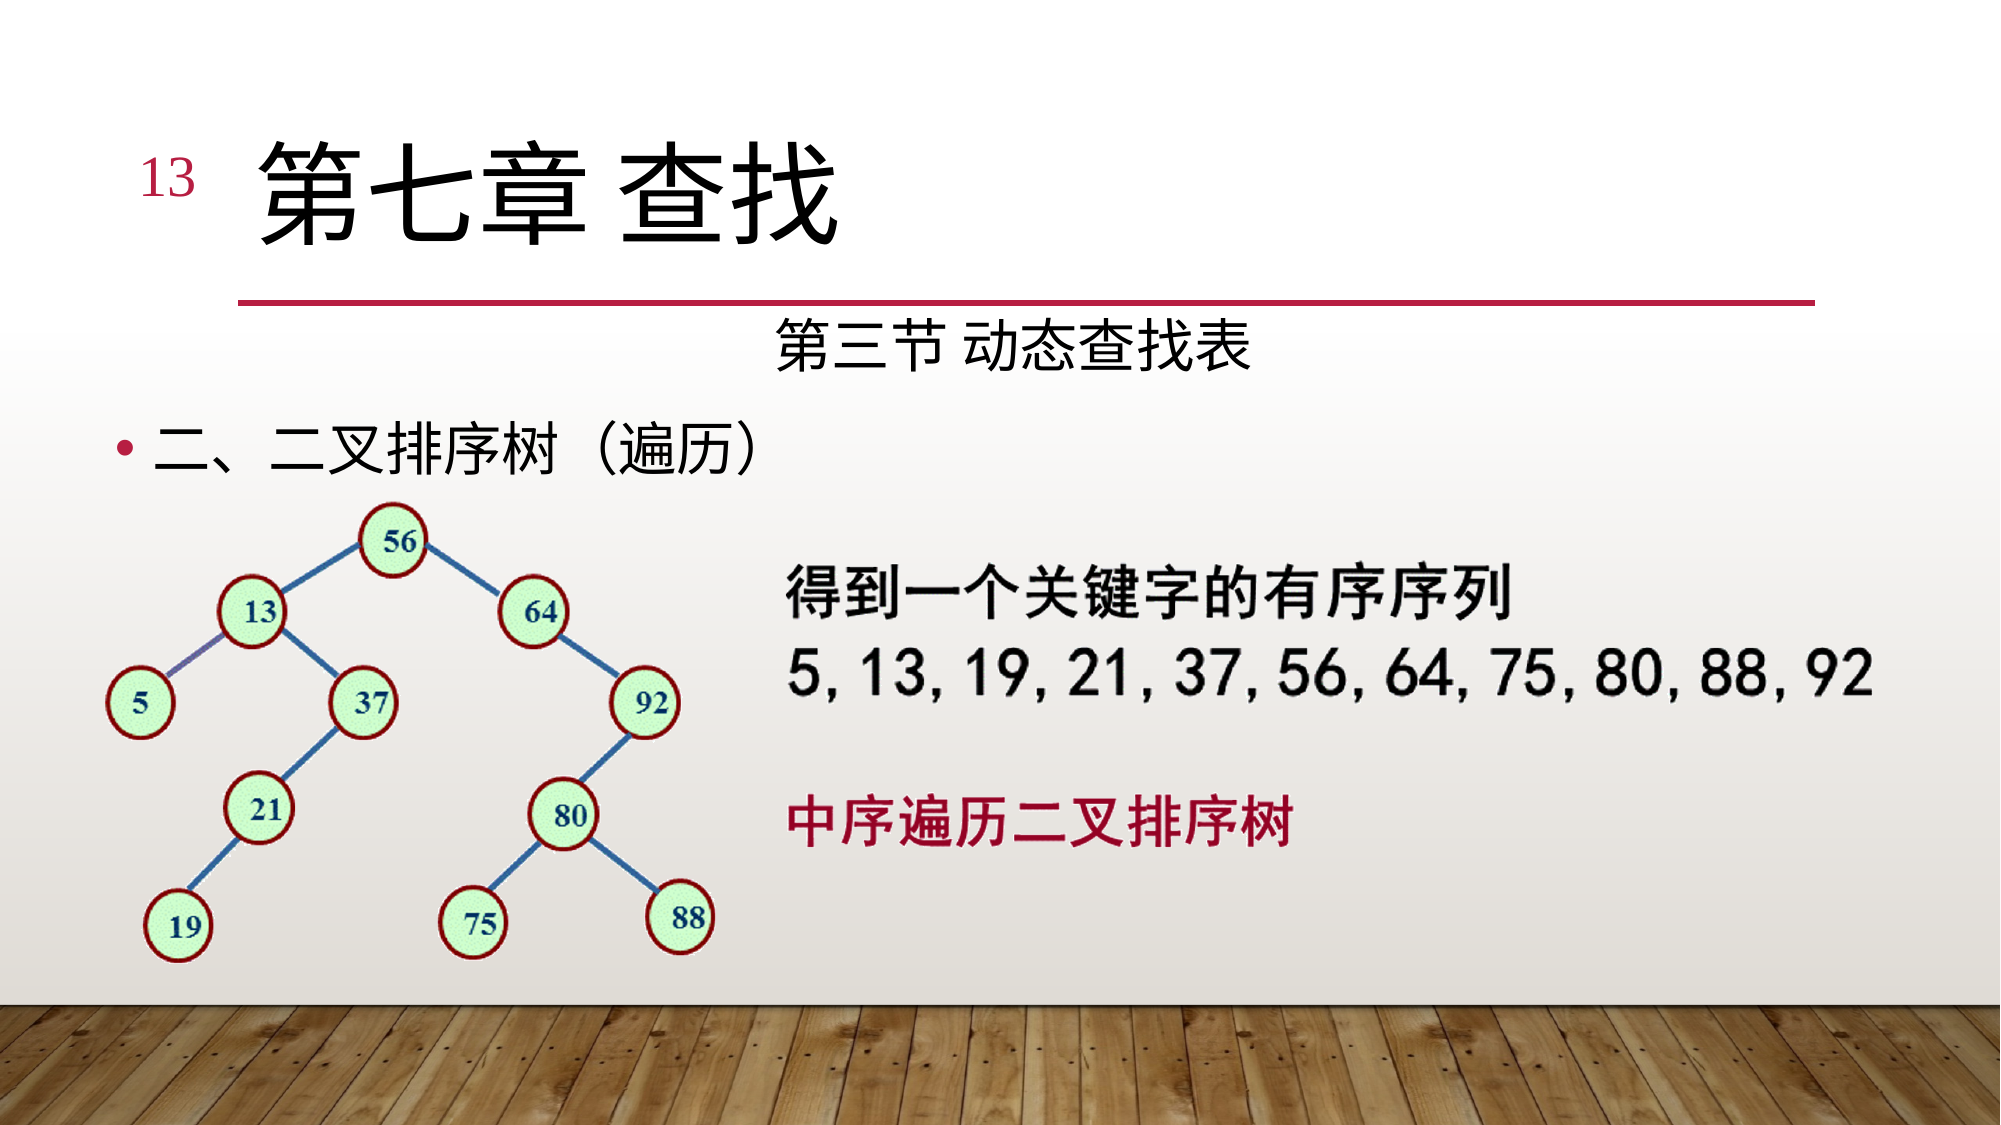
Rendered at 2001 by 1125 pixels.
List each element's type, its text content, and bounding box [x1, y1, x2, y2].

picture [70, 493, 746, 976]
picture [0, 1005, 2000, 1125]
picture [785, 786, 1297, 858]
picture [785, 634, 1884, 706]
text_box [785, 560, 1514, 625]
text_box 第三节 动态查找表 [758, 301, 1666, 387]
slide_number 13 [78, 131, 212, 214]
list 二、二叉排序树（遍历） [100, 390, 2000, 1091]
title 第七章 查找 [238, 131, 1814, 305]
